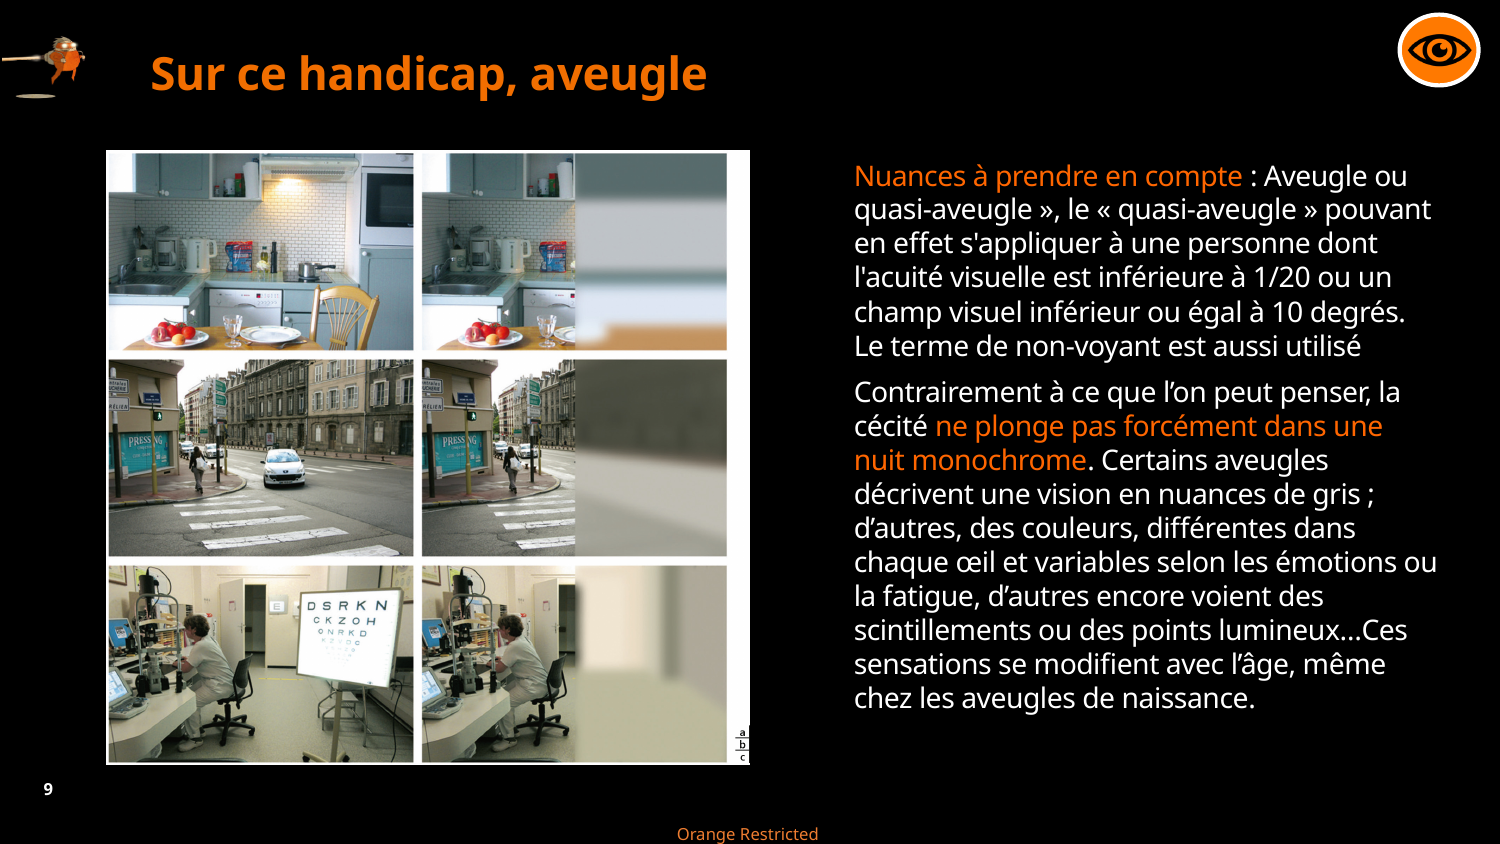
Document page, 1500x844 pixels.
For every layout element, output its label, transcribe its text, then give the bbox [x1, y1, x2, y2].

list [106, 149, 751, 765]
picture [2, 35, 87, 99]
title Sur ce handicap, aveugle [135, 43, 1459, 166]
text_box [1399, 14, 1479, 86]
list Nuances à prendre en compte : Aveugle ou quasi-aveugle », le « quasi-aveugle » pouvant en effet s'appliquer à une personne dont l'acuité visuelle est inférieure à 1/20 ou un champ visuel inférieur ou égal à 10 degrés. Le terme de non-voyant est aussi utilisé Contrairement à ce que l’on peut penser, la cécité ne plonge pas forcément dans une nuit monochrome. Certains aveugles décrivent une vision en nuances de gris ; d’autres, des couleurs, différentes dans chaque œil et variables selon les émotions ou la fatigue, d’autres encore voient des scintillements ou des points lumineux…Ces sensations se modifient avec l’âge, même chez les aveugles de naissance. [839, 150, 1454, 735]
